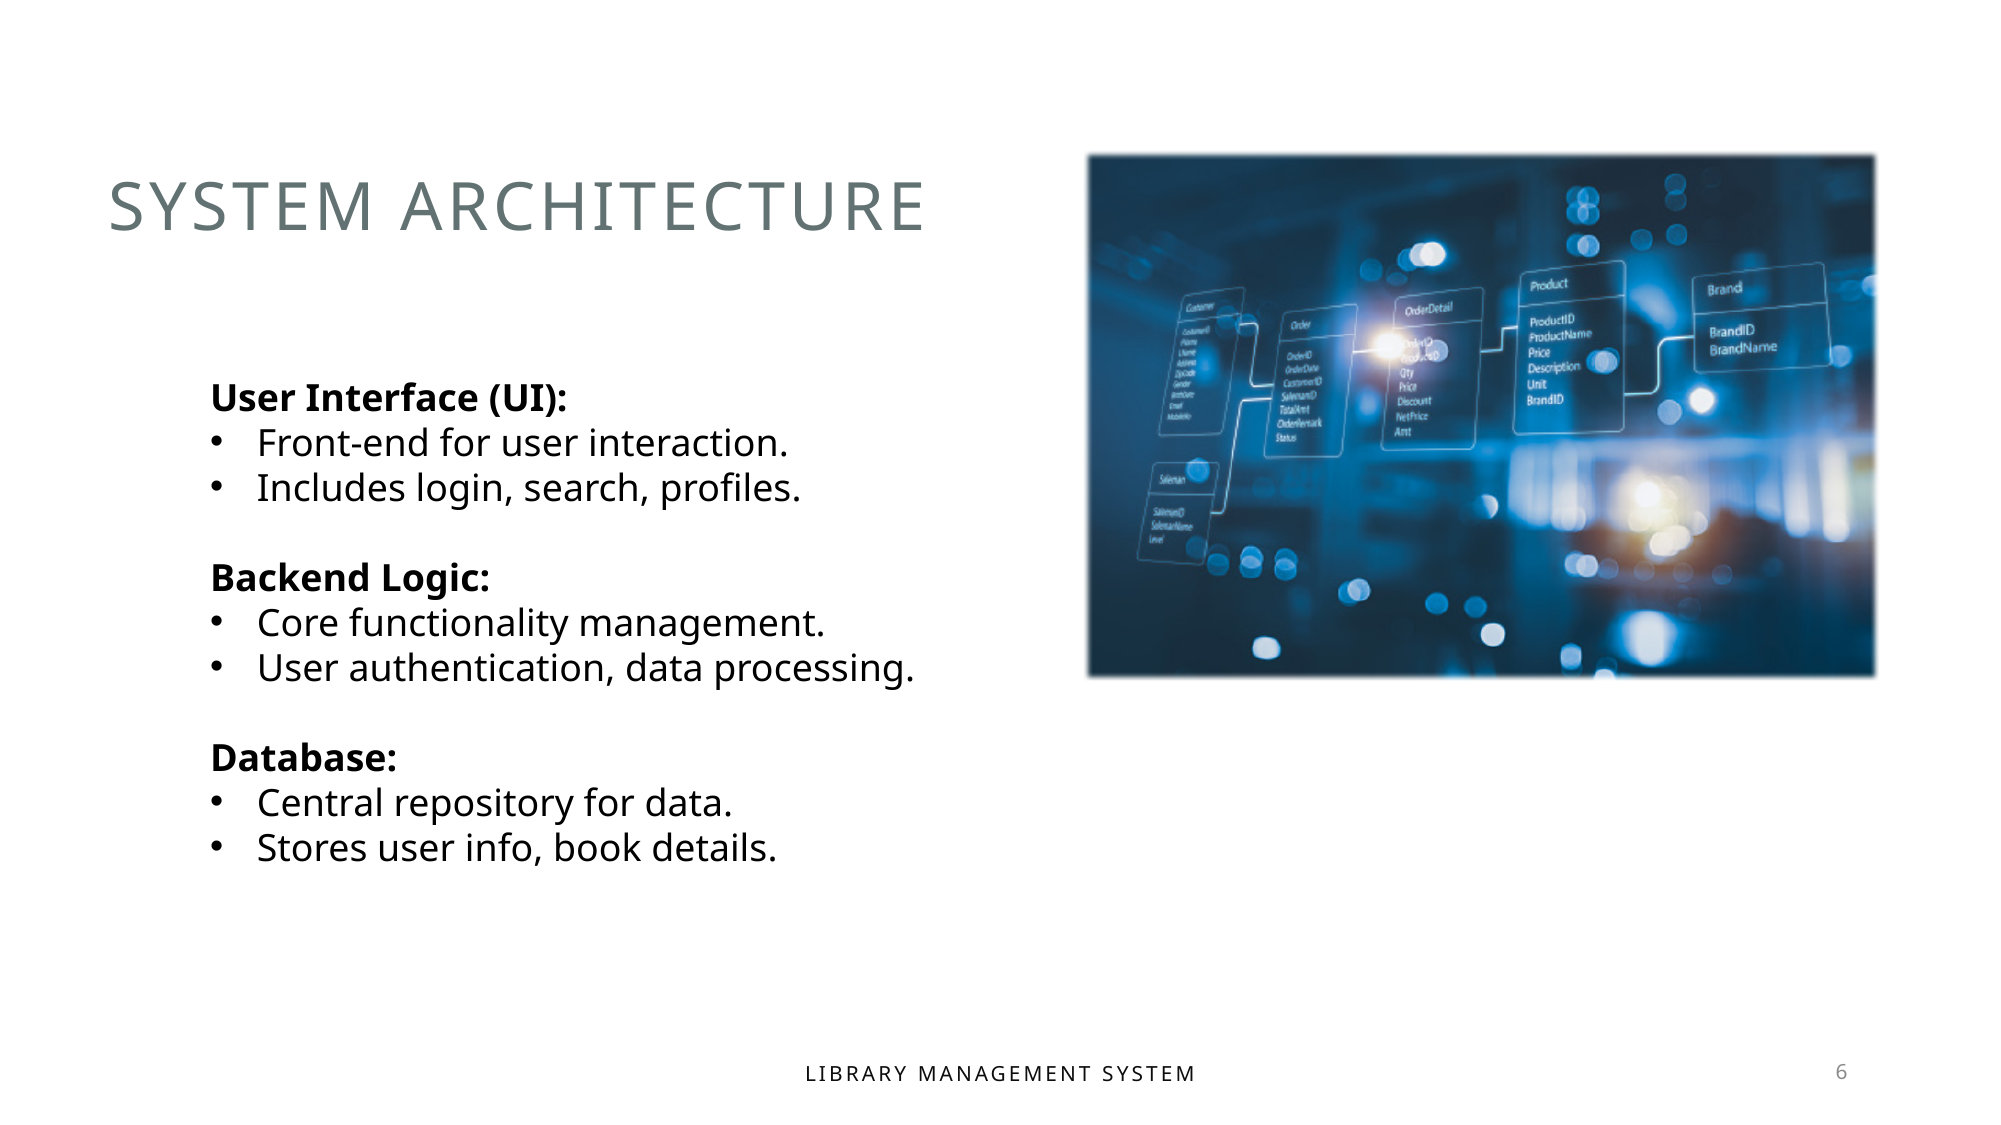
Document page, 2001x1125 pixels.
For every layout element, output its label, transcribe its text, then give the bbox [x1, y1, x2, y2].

slide_number 6 [1412, 1042, 1863, 1103]
title System Architecture [0, 165, 1083, 259]
picture [1083, 150, 1880, 681]
footer Library Management System [662, 1042, 1338, 1103]
text_box User Interface (UI): Front-end for user interaction. Includes login, search, profiles. Backend Logic: Core functionality management. User authentication, data processing. Database: Central repository for data. Stores user info, book details. [195, 366, 1181, 921]
